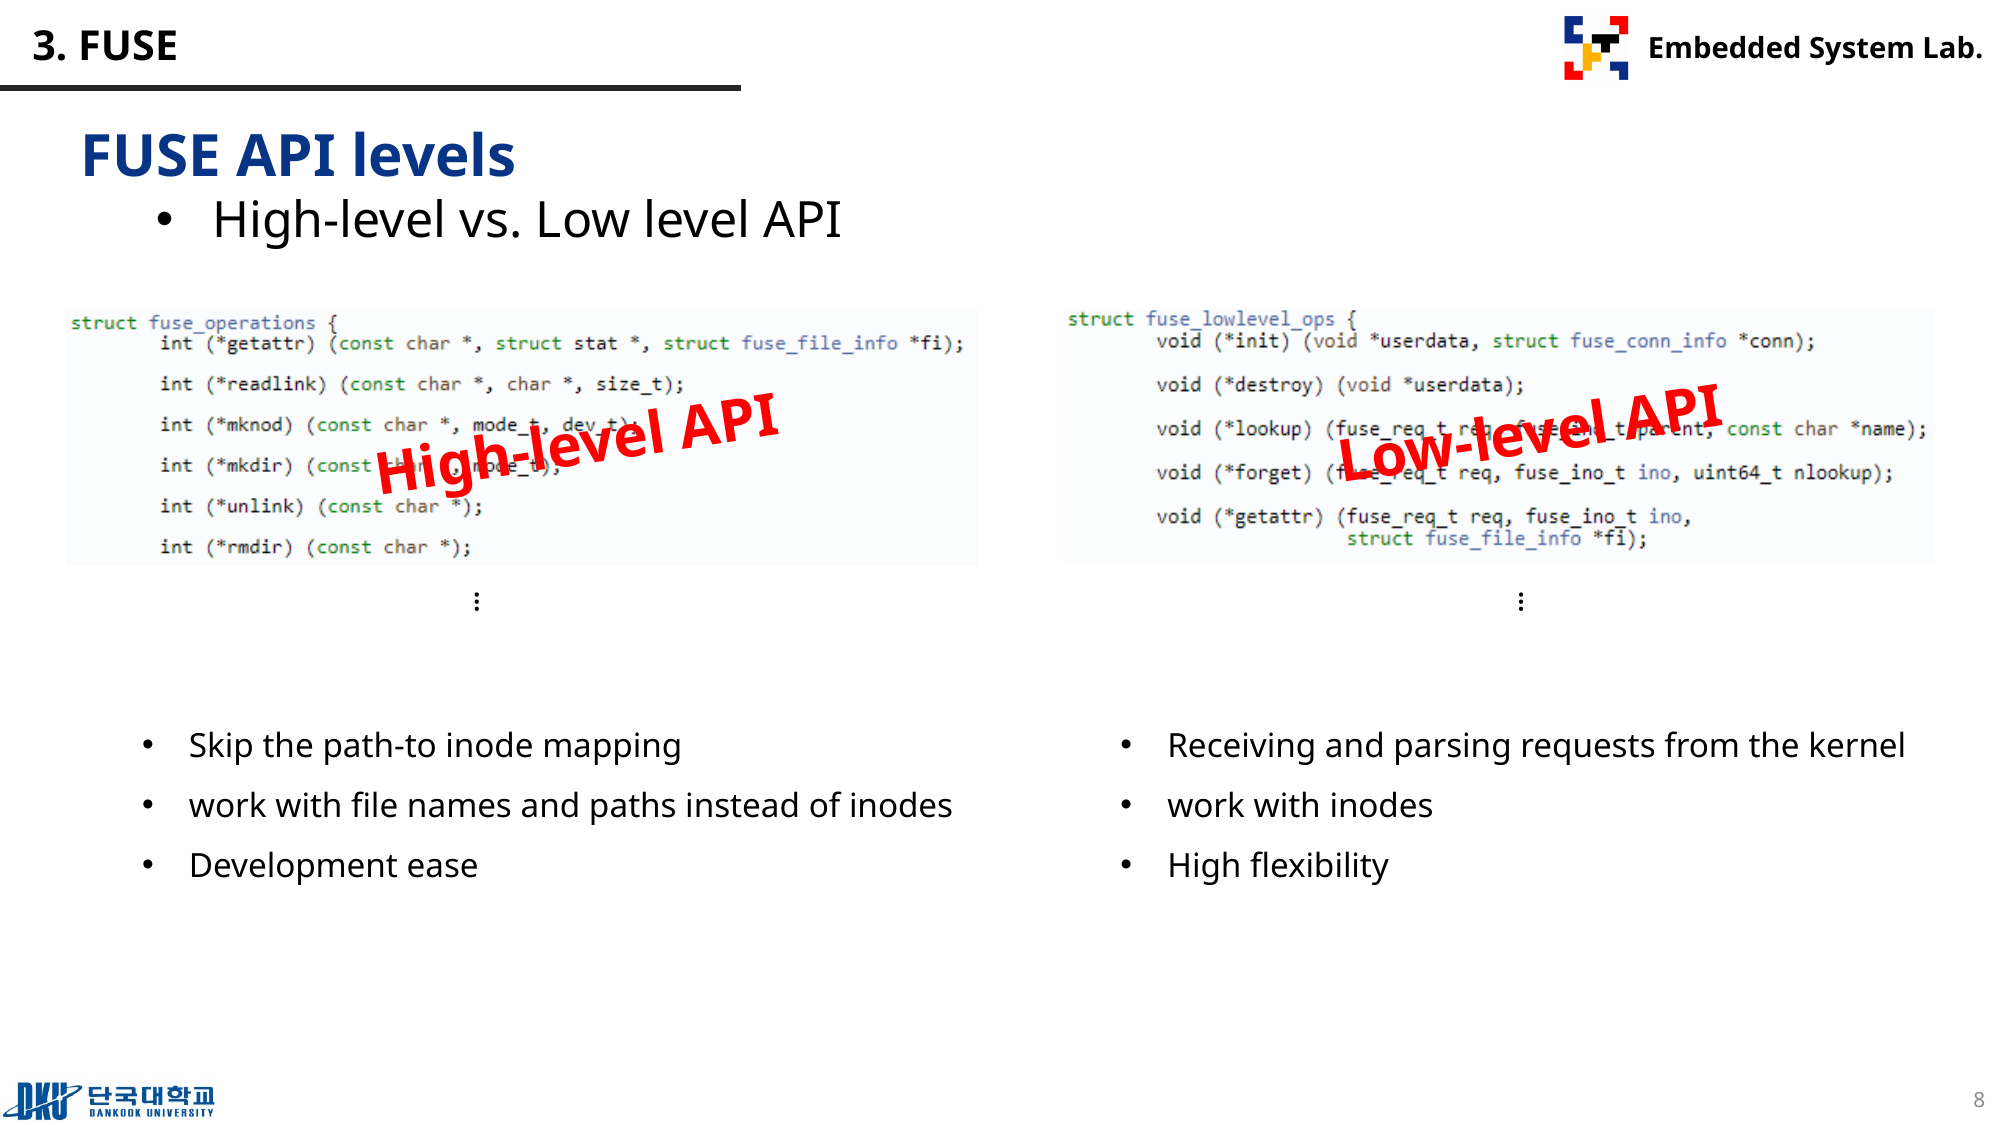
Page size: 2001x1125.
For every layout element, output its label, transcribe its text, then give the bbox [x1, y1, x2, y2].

text_box Receiving and parsing requests from the kernel work with inodes High flexibility [1105, 696, 1960, 892]
text_box … [1507, 576, 1552, 658]
picture [66, 309, 978, 566]
slide_number 8 [1550, 1076, 2000, 1125]
picture [0, 1076, 217, 1125]
picture [1063, 309, 1934, 563]
text_box Skip the path-to inode mapping work with file names and paths instead of inodes Development ease [127, 696, 990, 892]
title 3. FUSE [17, 17, 1474, 78]
text_box FUSE API levels High-level vs. Low level API [66, 110, 1934, 256]
text_box … [462, 576, 508, 658]
picture [1563, 15, 1629, 81]
